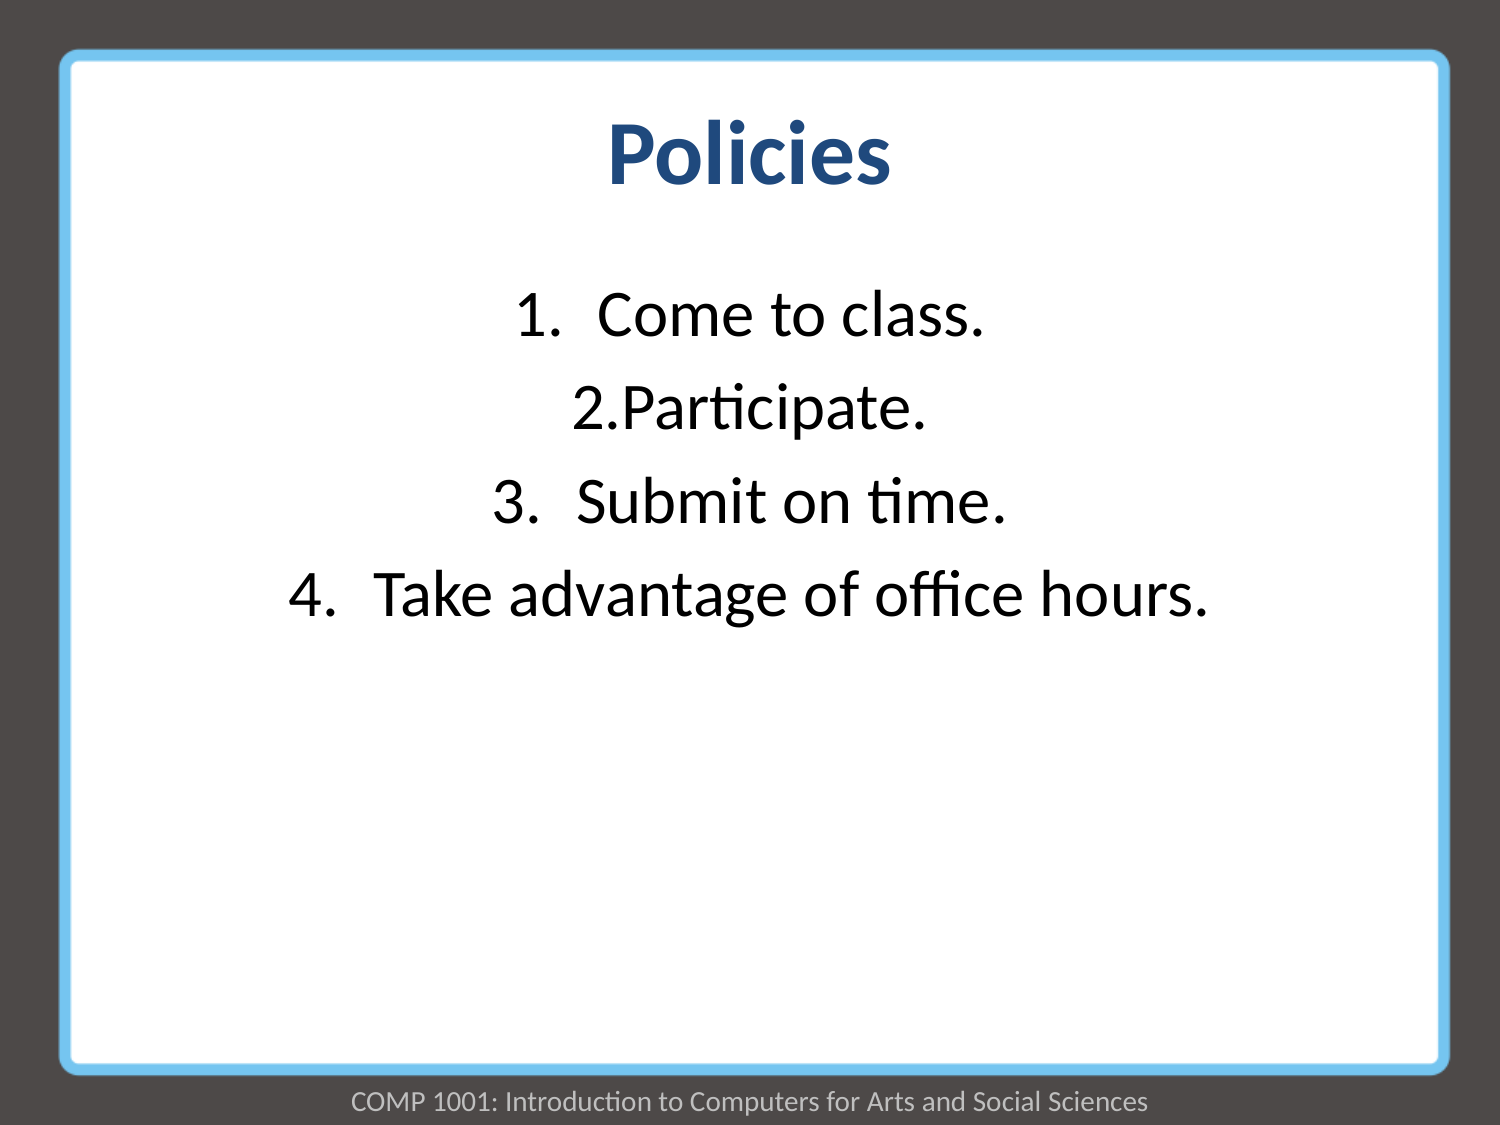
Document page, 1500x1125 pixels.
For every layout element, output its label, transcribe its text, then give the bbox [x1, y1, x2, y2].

picture [0, 0, 1500, 1125]
list Come to class. Participate. Submit on time. Take advantage of office hours. [75, 262, 1425, 1005]
title Policies [75, 62, 1425, 233]
